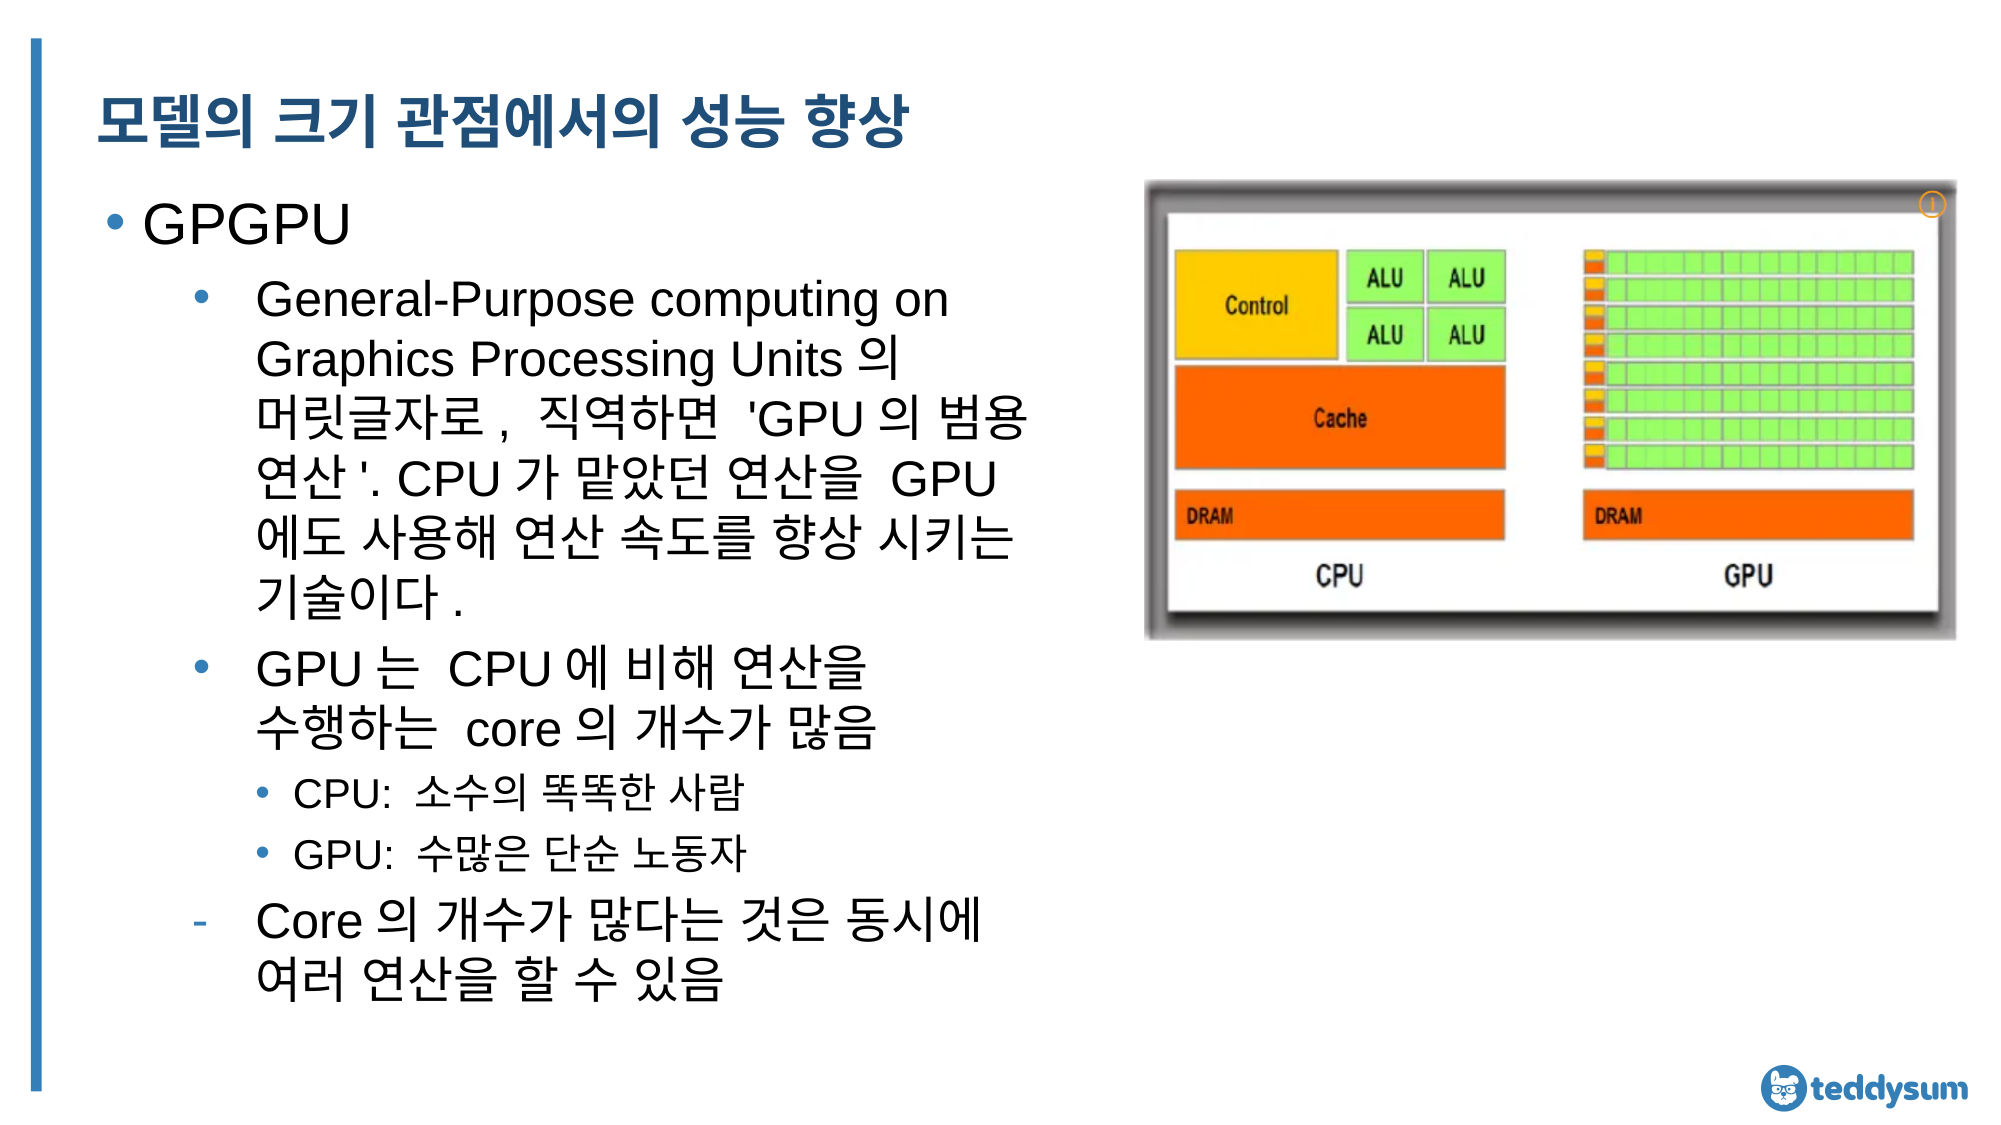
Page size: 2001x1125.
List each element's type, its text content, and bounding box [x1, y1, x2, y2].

picture [1759, 1061, 1970, 1115]
list GPGPU General-Purpose computing on Graphics Processing Units의 머릿글자로, 직역하면 'GPU의 범용 연산'. CPU가 맡았던 연산을 GPU에도 사용해 연산 속도를 향상 시키는 기술이다. GPU는 CPU에 비해 연산을 수행하는 core의 개수가 많음 CPU: 소수의 똑똑한 사람 GPU: 수많은 단순 노동자 Core의 개수가 많다는 것은 동시에 여러 연산을 할 수 있음 [90, 178, 1071, 1038]
title 모델의 크기 관점에서의 성능 향상 [90, 87, 1929, 219]
picture [1141, 177, 1963, 643]
